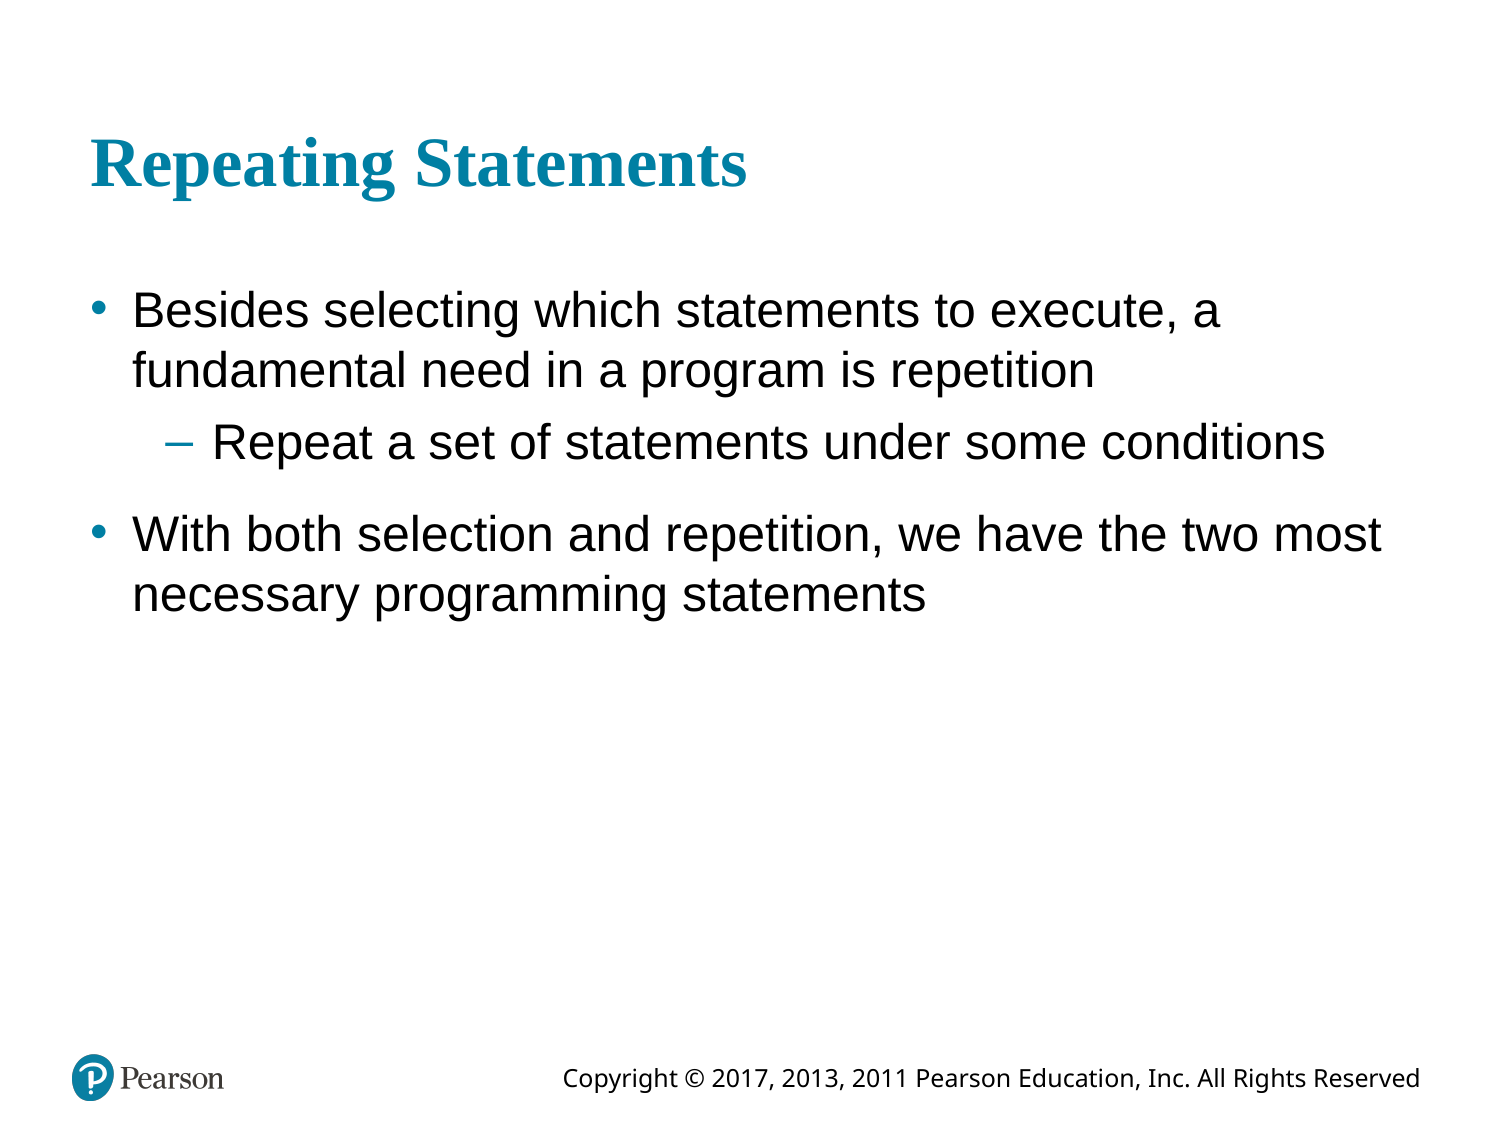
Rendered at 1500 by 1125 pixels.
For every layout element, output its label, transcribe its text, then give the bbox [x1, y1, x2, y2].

picture [72, 1087, 83, 1101]
picture [98, 1054, 224, 1101]
list Besides selecting which statements to execute, a fundamental need in a program is repetition Repeat a set of statements under some conditions With both selection and repetition, we have the two most necessary programming statements [75, 262, 1425, 1005]
picture [80, 1063, 106, 1088]
picture [72, 1054, 88, 1070]
title Repeating Statements [75, 35, 1425, 216]
